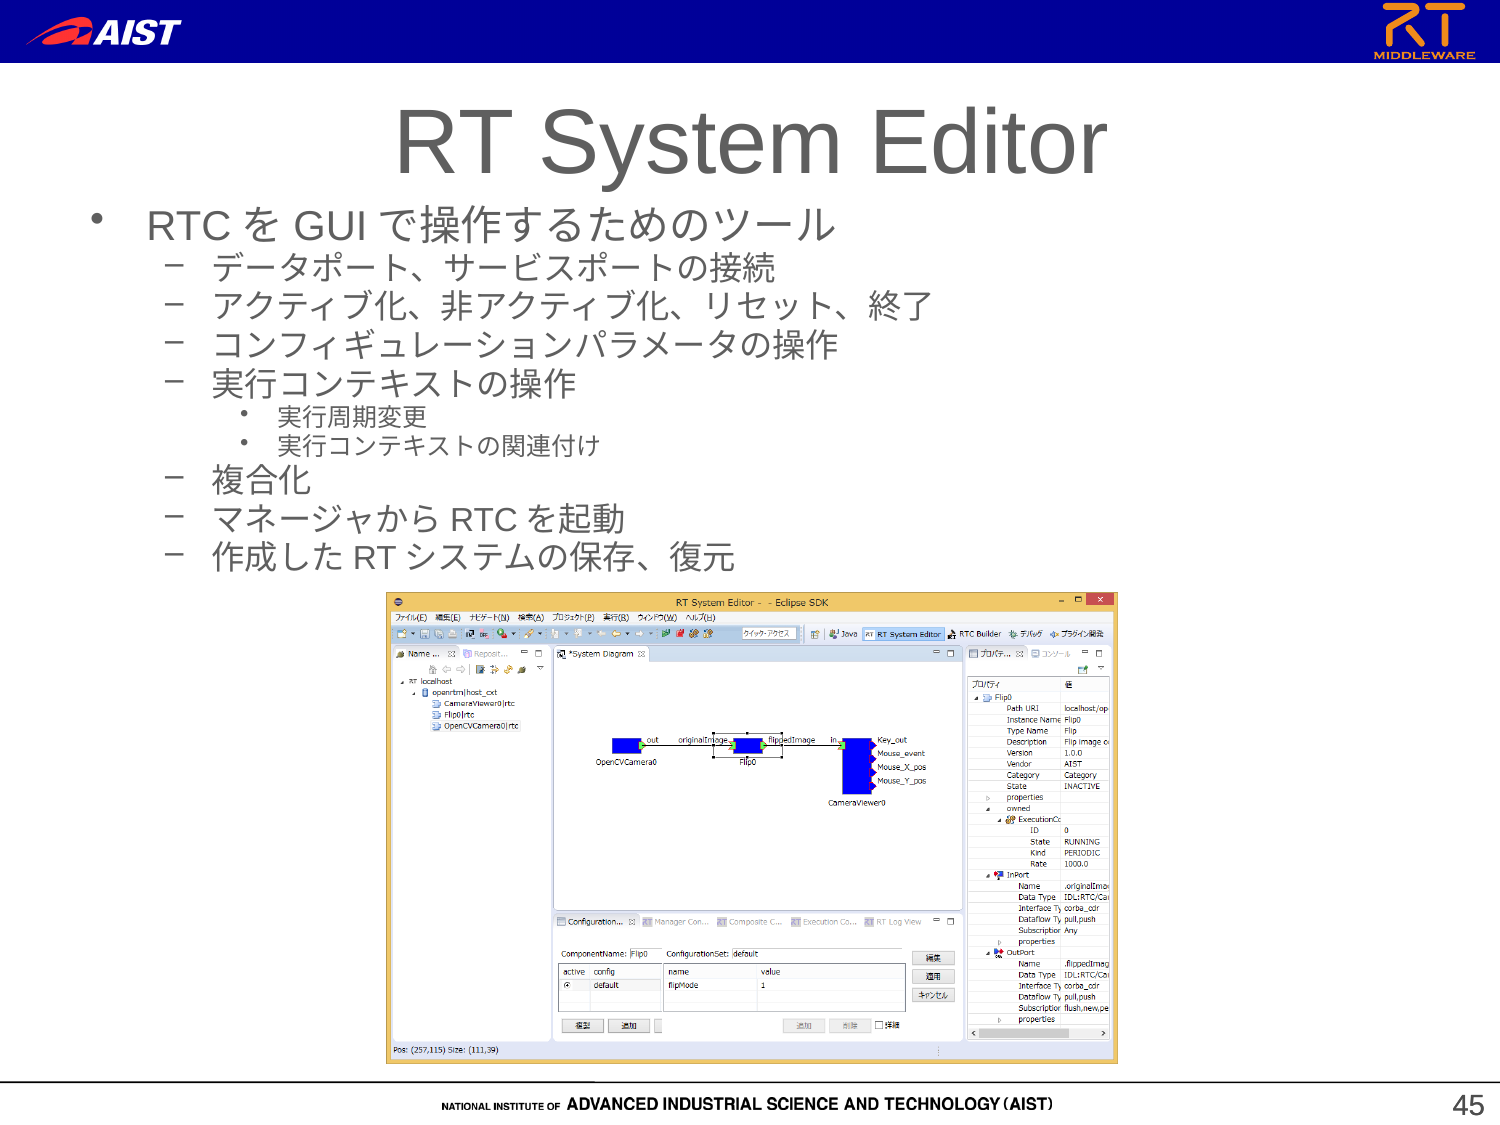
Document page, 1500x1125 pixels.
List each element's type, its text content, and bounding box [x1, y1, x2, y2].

title RT System Editor [29, 66, 1474, 208]
text_box 45 [1149, 1078, 1500, 1125]
picture [442, 1097, 1052, 1110]
list RTCをGUIで操作するためのツール データポート、サービスポートの接続 アクティブ化、非アクティブ化、リセット、終了 コンフィギュレーションパラメータの操作 実行コンテキストの操作 実行周期変更 実行コンテキストの関連付け 複合化 マネージャからRTCを起動 作成したRTシステムの保存、復元 [75, 208, 1374, 578]
picture [385, 591, 1118, 1064]
picture [0, 0, 1500, 63]
